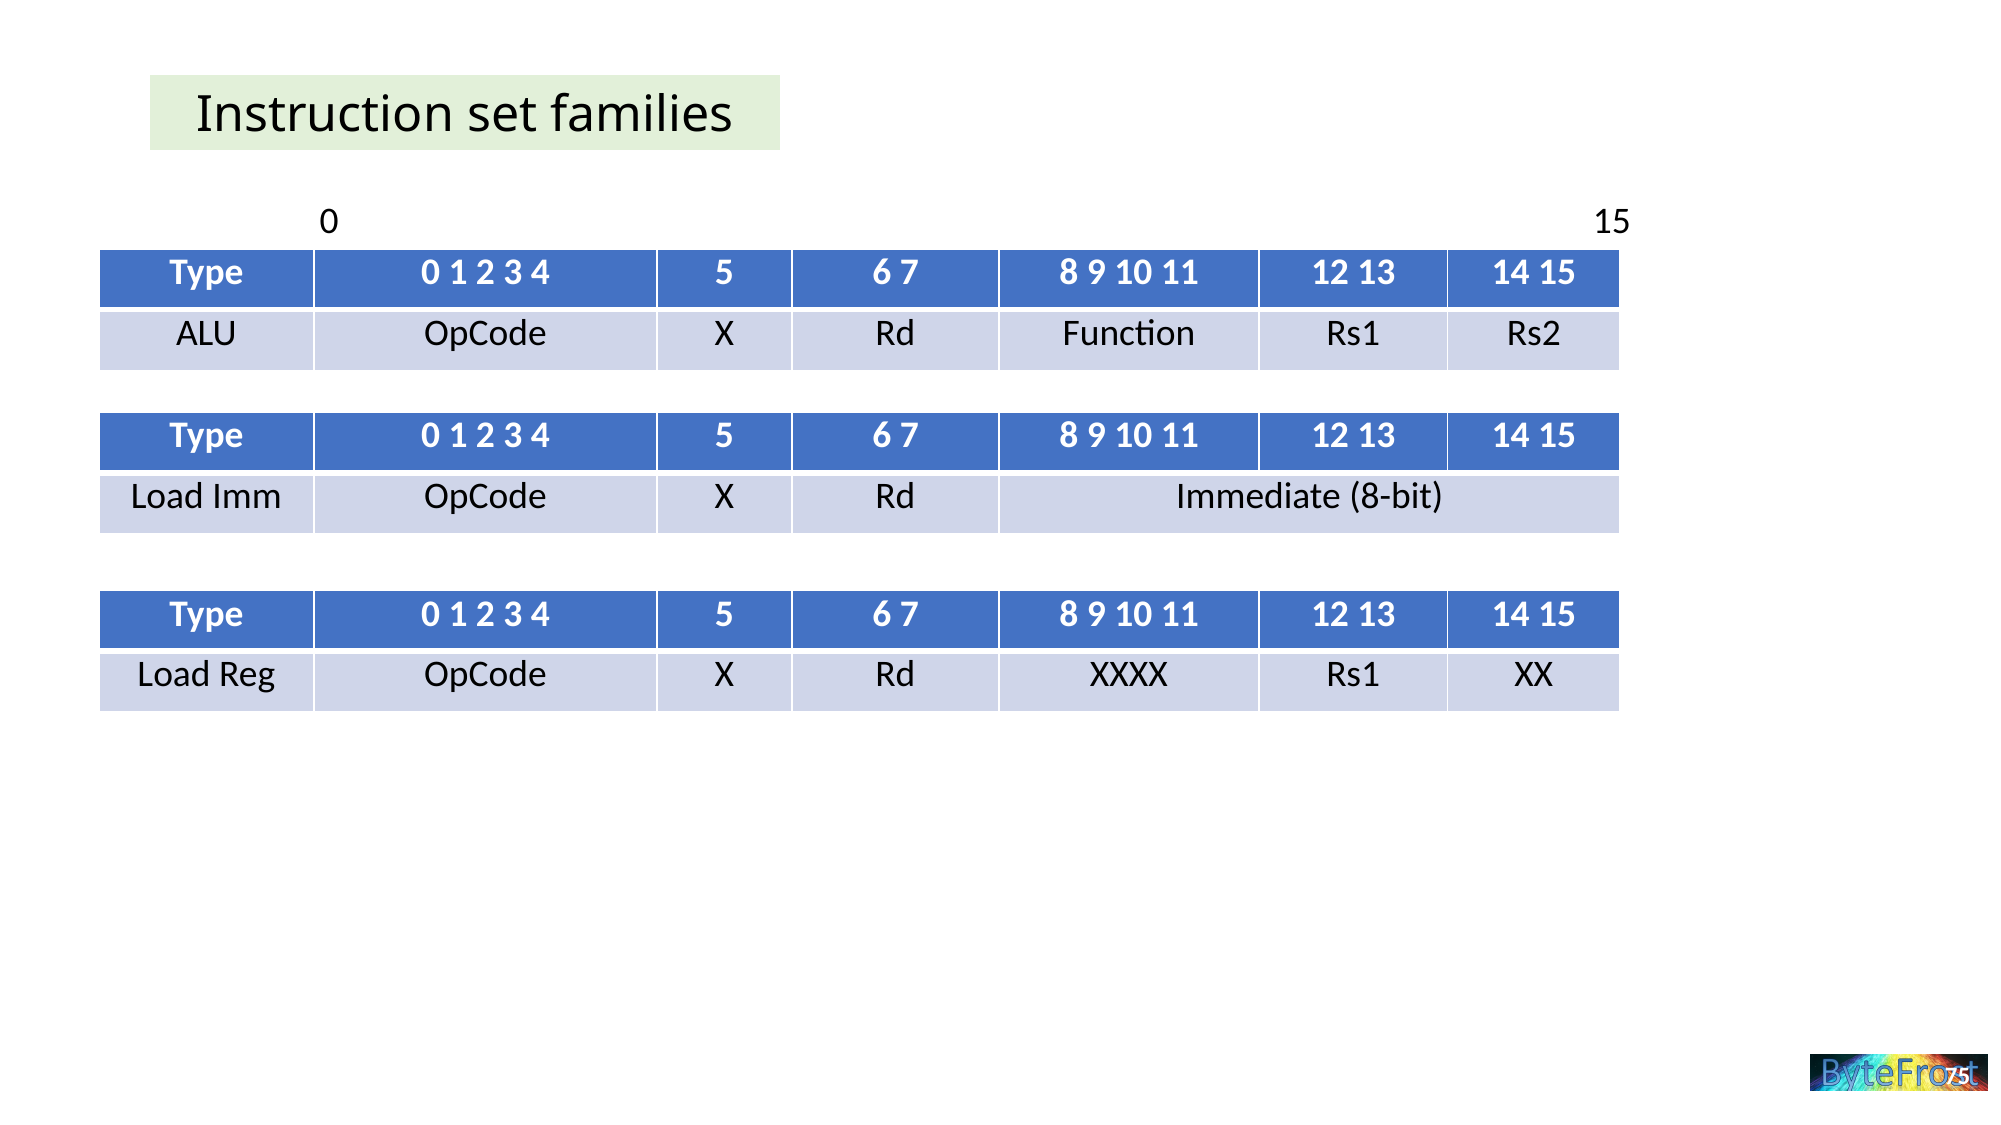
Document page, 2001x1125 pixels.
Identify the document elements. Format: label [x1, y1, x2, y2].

text_box [1535, 1044, 1986, 1105]
table_header [793, 413, 998, 470]
table_header [100, 413, 313, 470]
table_header [100, 250, 313, 307]
table_cell [793, 312, 998, 370]
table_cell [658, 312, 791, 370]
table_header [658, 250, 791, 307]
table_cell [1000, 476, 1619, 533]
table_cell [315, 312, 656, 370]
table_cell [315, 476, 656, 533]
table_header [1448, 250, 1619, 307]
table_header [1448, 413, 1619, 470]
table_cell [658, 654, 791, 711]
table_header [315, 591, 656, 648]
table_header [793, 591, 998, 648]
table_header [315, 413, 656, 470]
table_header [315, 250, 656, 307]
table_cell [100, 654, 313, 711]
slide_number [1533, 1042, 1984, 1103]
table_cell [100, 312, 313, 370]
table_cell [1448, 312, 1619, 370]
table_header [1260, 413, 1447, 470]
table_header [793, 250, 998, 307]
table_header [1000, 413, 1258, 470]
table_cell [1000, 654, 1258, 711]
table_cell [315, 654, 656, 711]
table_header [658, 413, 791, 470]
table_header [1260, 591, 1447, 648]
text_box [304, 188, 1650, 248]
table_cell [1000, 312, 1258, 370]
table_cell [100, 476, 313, 533]
table_header [100, 591, 313, 648]
table_cell [1448, 654, 1619, 711]
table_header [1260, 250, 1447, 307]
table_cell [1260, 654, 1447, 711]
table_header [1448, 591, 1619, 648]
table_cell [793, 476, 998, 533]
table_cell [793, 654, 998, 711]
table_header [1000, 591, 1258, 648]
table_cell [1260, 312, 1447, 370]
table_header [1000, 250, 1258, 307]
table_header [658, 591, 791, 648]
picture [1810, 1054, 1988, 1091]
table_cell [658, 476, 791, 533]
title [150, 75, 780, 150]
